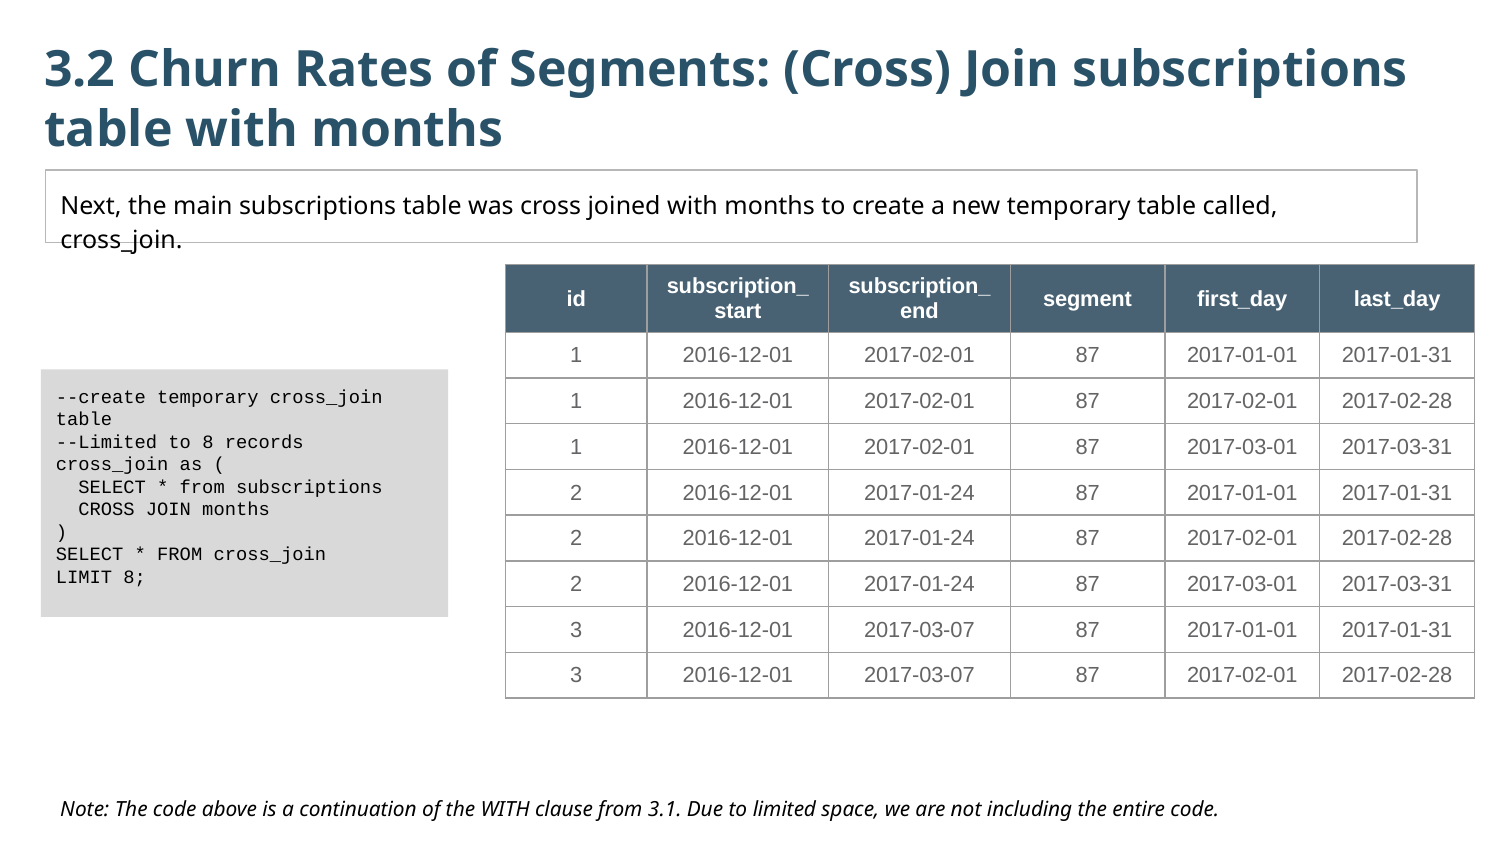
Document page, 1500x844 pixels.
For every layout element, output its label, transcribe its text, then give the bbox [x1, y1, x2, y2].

table_header last_day [1320, 265, 1474, 332]
table_cell 2017-02-01 [829, 424, 1010, 469]
table_cell 2017-01-31 [1320, 470, 1474, 514]
table_cell 2017-02-28 [1320, 516, 1474, 560]
text_box Next, the main subscriptions table was cross joined with months to create a new temporary table called, cross_join. [45, 169, 1418, 243]
table_cell 2017-03-31 [1320, 562, 1474, 606]
table_header id [506, 265, 646, 332]
table_cell 2017-02-01 [1166, 379, 1319, 423]
table_cell 2017-02-01 [1166, 653, 1319, 697]
text_box --create temporary cross_join table --Limited to 8 records cross_join as ( SELECT * from subscriptions CROSS JOIN months ) SELECT * FROM cross_join LIMIT 8; [40, 369, 449, 617]
table_cell 3 [506, 607, 646, 652]
table_cell 2016-12-01 [648, 653, 828, 697]
table_cell 2017-01-31 [1320, 607, 1474, 652]
text_box Note: The code above is a continuation of the WITH clause from 3.1. Due to limited space, we are not including the entire code. [45, 784, 1444, 829]
table_cell 2017-02-01 [829, 333, 1010, 377]
table_cell 2017-02-28 [1320, 653, 1474, 697]
table_cell 87 [1011, 562, 1164, 606]
table_cell 2016-12-01 [648, 607, 828, 652]
table_cell 2016-12-01 [648, 379, 828, 423]
table_cell 3 [506, 653, 646, 697]
text_box 3.2 Churn Rates of Segments: (Cross) Join subscriptions table with months [29, 34, 1427, 172]
table_cell 2017-01-01 [1166, 470, 1319, 514]
table_cell 2017-01-24 [829, 470, 1010, 514]
table_cell 87 [1011, 424, 1164, 469]
table_cell 2 [506, 470, 646, 514]
table_cell 87 [1011, 470, 1164, 514]
table_cell 2016-12-01 [648, 516, 828, 560]
table_cell 2017-03-07 [829, 607, 1010, 652]
table_header segment [1011, 265, 1164, 332]
table_cell 2017-03-07 [829, 653, 1010, 697]
table_cell 2017-03-01 [1166, 562, 1319, 606]
table_cell 2017-01-31 [1320, 333, 1474, 377]
table_cell 2016-12-01 [648, 470, 828, 514]
table_cell 2 [506, 562, 646, 606]
table_cell 2017-03-31 [1320, 424, 1474, 469]
table_cell 2017-02-01 [1166, 516, 1319, 560]
table_cell 2016-12-01 [648, 424, 828, 469]
table_cell 2017-02-28 [1320, 379, 1474, 423]
table_cell 87 [1011, 333, 1164, 377]
table_cell 87 [1011, 653, 1164, 697]
table_header subscription_start [648, 265, 828, 332]
table_header first_day [1166, 265, 1319, 332]
table_cell 2017-01-01 [1166, 607, 1319, 652]
table_cell 1 [506, 379, 646, 423]
table_cell 1 [506, 424, 646, 469]
table_header subscription_end [829, 265, 1010, 332]
table_cell 2017-01-24 [829, 516, 1010, 560]
table_cell 87 [1011, 607, 1164, 652]
table_cell 2017-03-01 [1166, 424, 1319, 469]
table_cell 2017-02-01 [829, 379, 1010, 423]
table_cell 2017-01-24 [829, 562, 1010, 606]
table_cell 1 [506, 333, 646, 377]
table_cell 87 [1011, 379, 1164, 423]
table_cell 2016-12-01 [648, 562, 828, 606]
table_cell 2 [506, 516, 646, 560]
table_cell 2016-12-01 [648, 333, 828, 377]
table_cell 2017-01-01 [1166, 333, 1319, 377]
table_cell 87 [1011, 516, 1164, 560]
